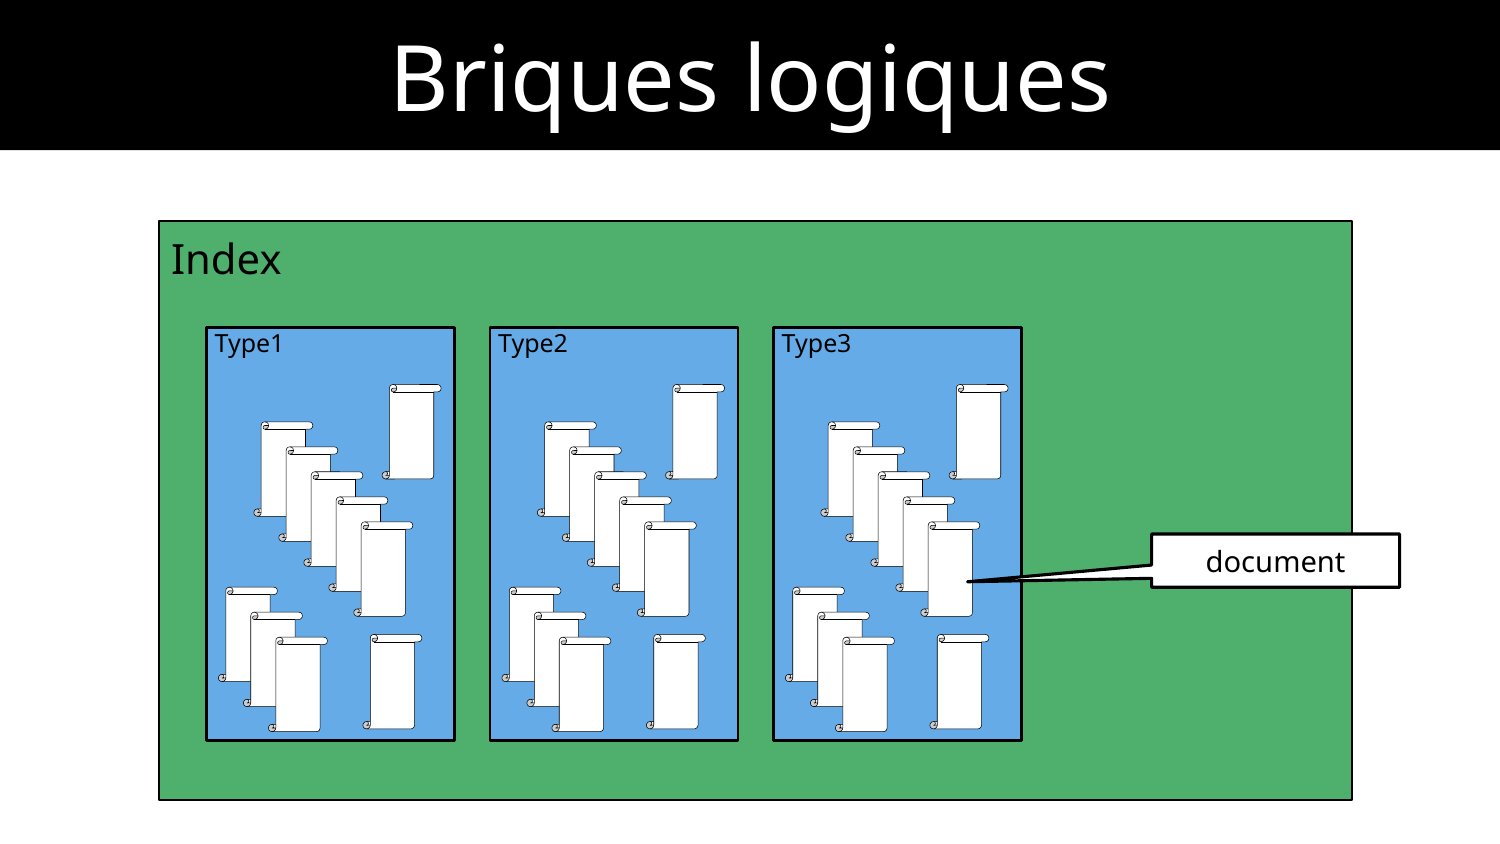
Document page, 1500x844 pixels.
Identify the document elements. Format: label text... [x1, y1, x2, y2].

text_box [773, 327, 1022, 742]
text_box Briques logiques [0, 0, 1500, 152]
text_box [489, 327, 739, 742]
text_box [157, 219, 1354, 802]
text_box document [1026, 531, 1402, 590]
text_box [206, 327, 455, 742]
text_box Index [171, 232, 325, 280]
